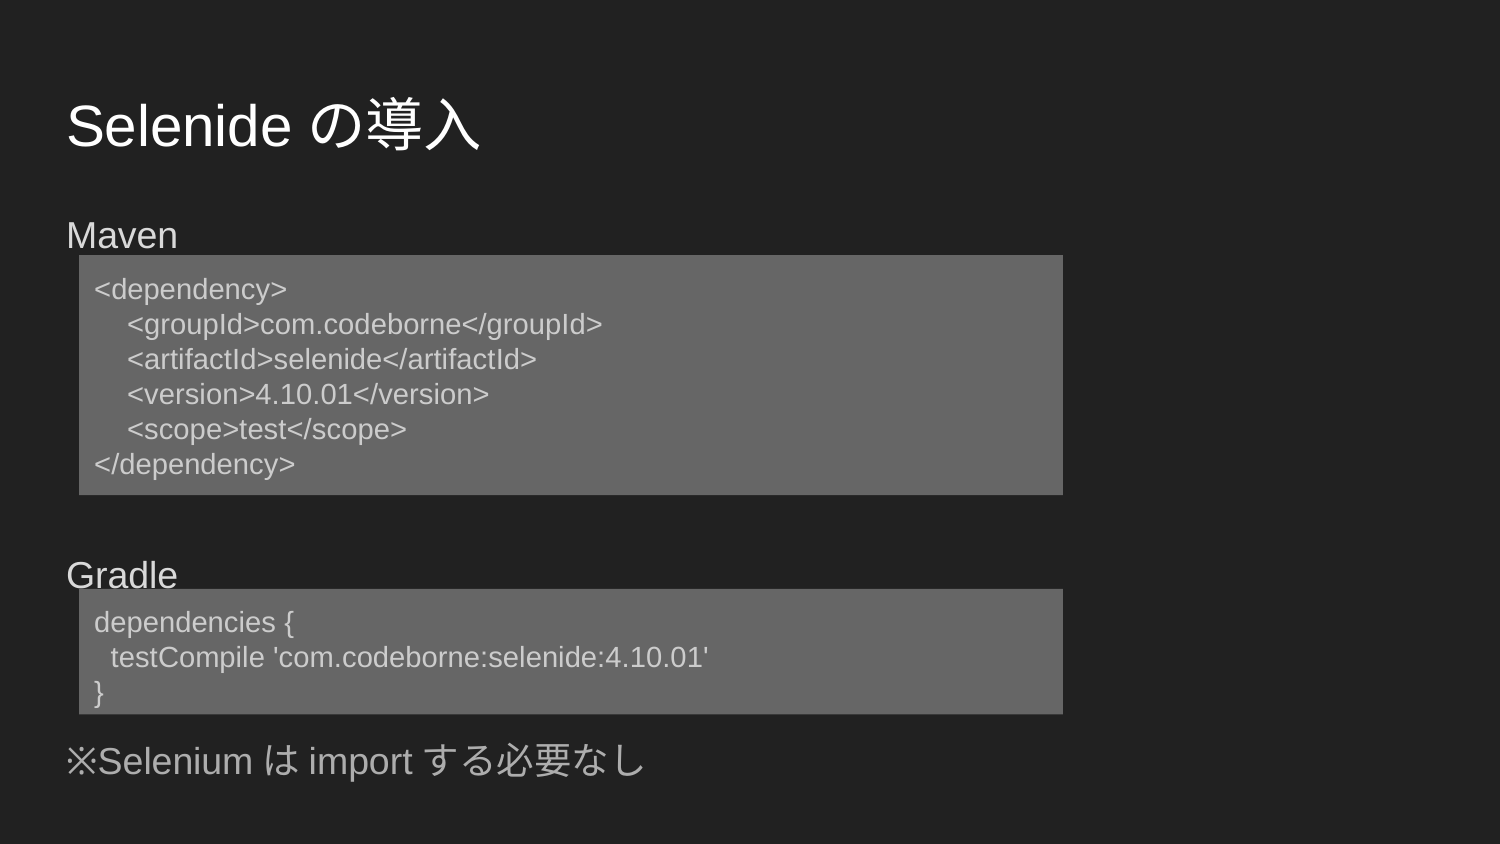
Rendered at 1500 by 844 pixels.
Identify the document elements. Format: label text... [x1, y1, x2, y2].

text_box <dependency> <groupId>com.codeborne</groupId> <artifactId>selenide</artifactId> <version>4.10.01</version> <scope>test</scope> </dependency> [79, 255, 1063, 496]
title Selenideの導入 [51, 72, 1449, 167]
list Maven Gradle ※Seleniumはimportする必要なし [51, 189, 1449, 785]
text_box dependencies { testCompile 'com.codeborne:selenide:4.10.01' } [79, 588, 1063, 715]
